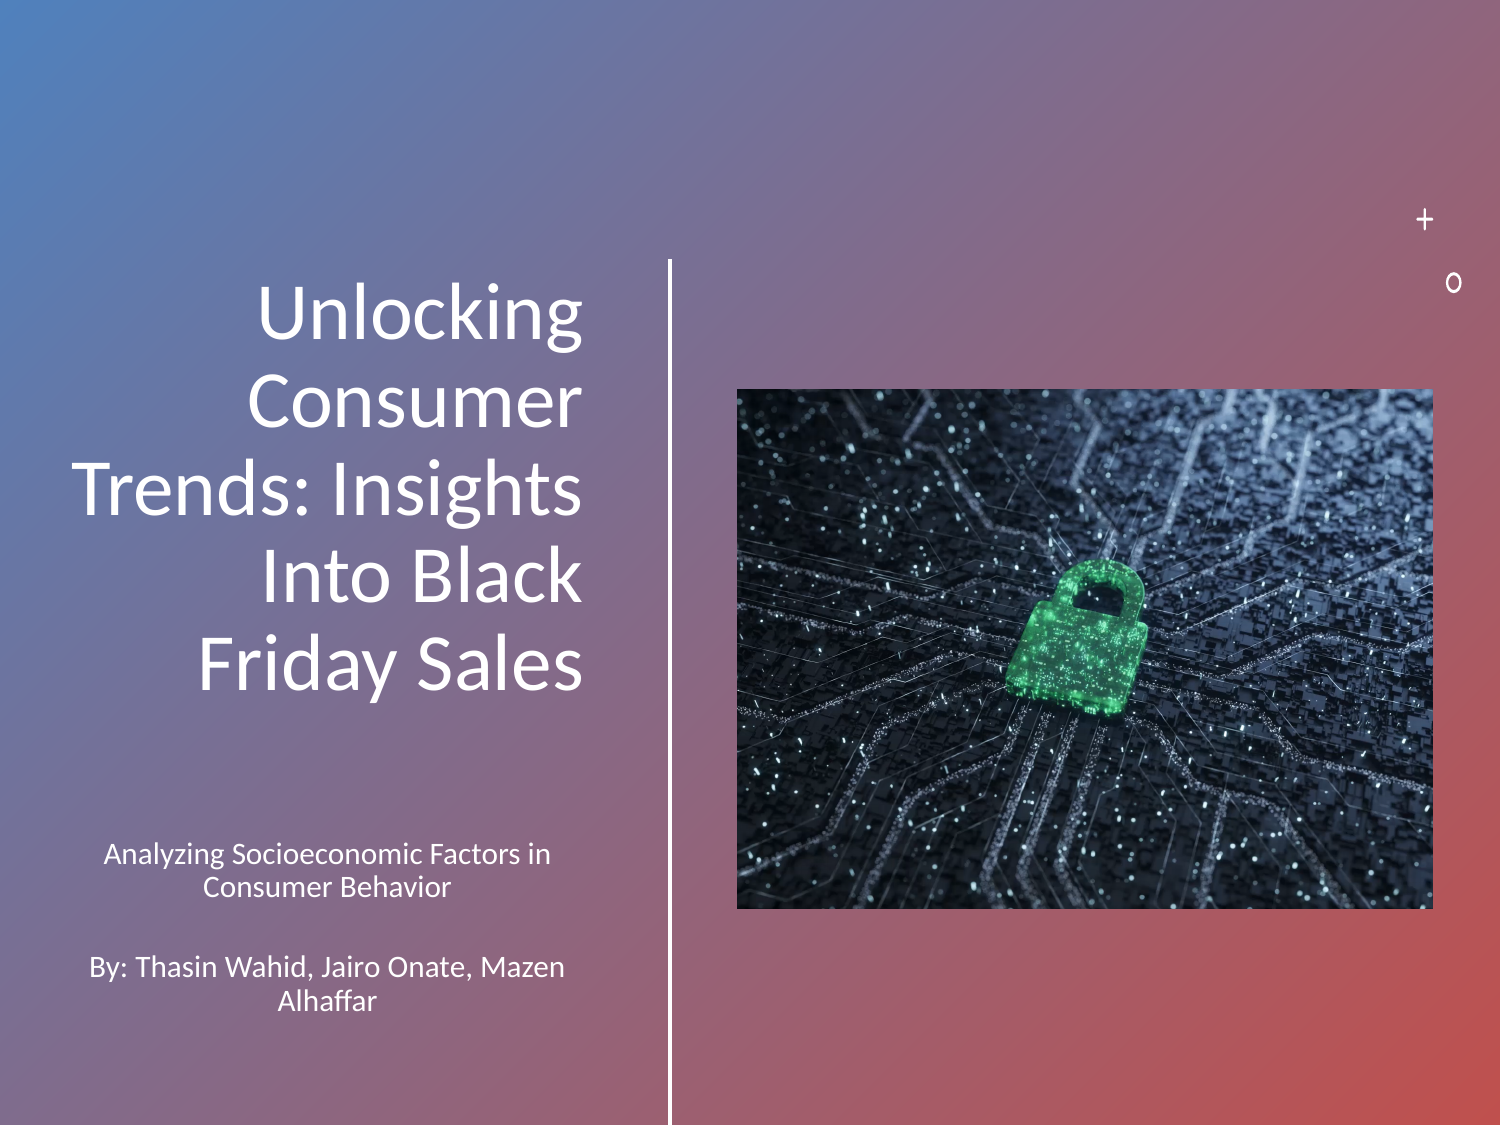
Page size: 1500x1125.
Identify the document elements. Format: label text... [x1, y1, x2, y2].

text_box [736, 388, 1434, 911]
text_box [1415, 207, 1462, 294]
subtitle Analyzing Socioeconomic Factors in Consumer Behavior By: Thasin Wahid, Jairo Onate, Mazen Alhaffar [56, 829, 600, 1047]
title Unlocking Consumer Trends: Insights Into Black Friday Sales [56, 262, 600, 829]
text_box [0, 0, 1500, 1125]
